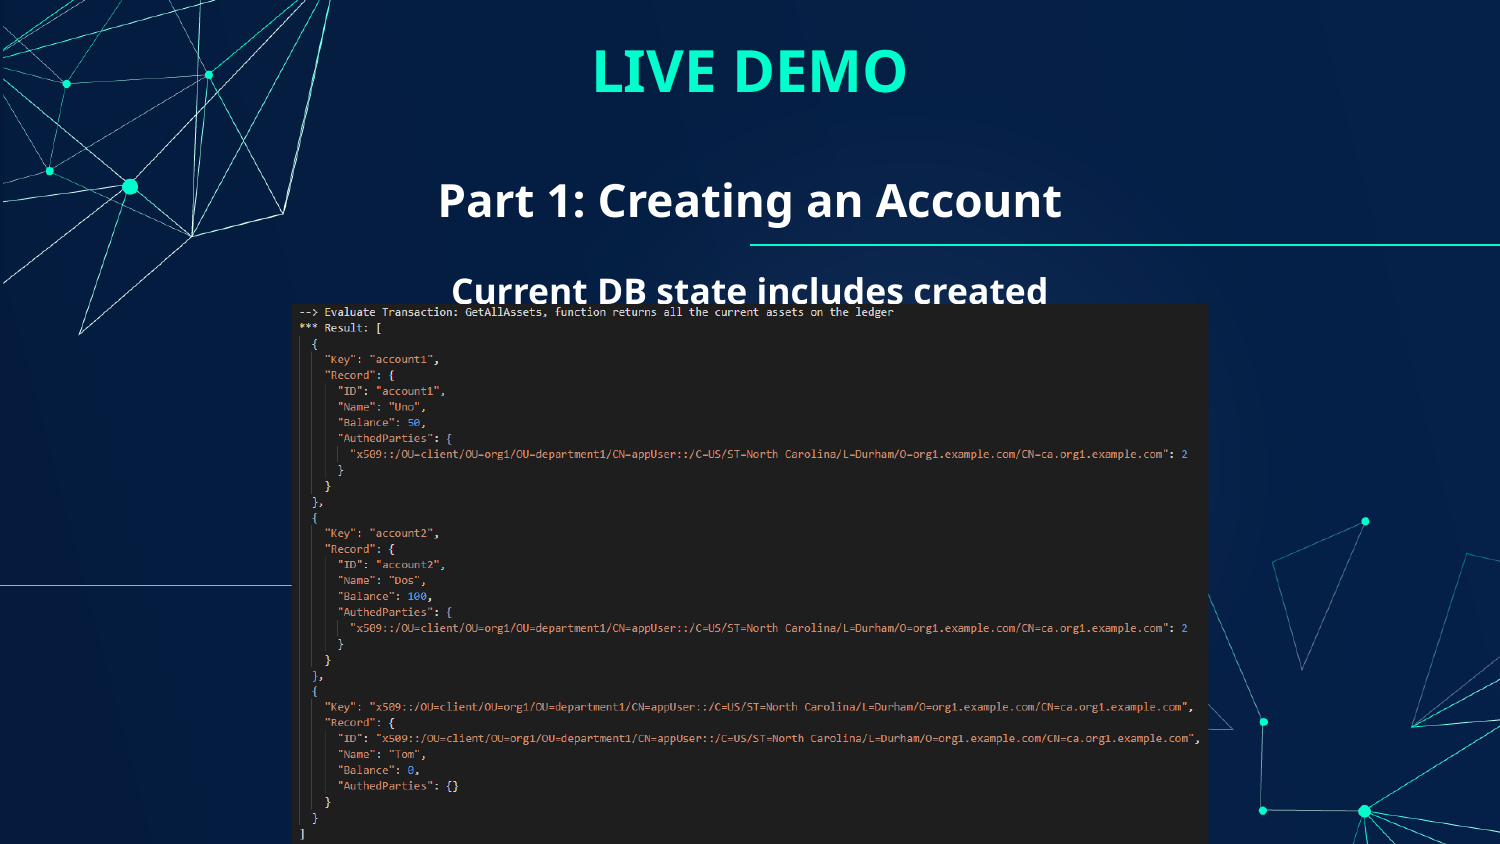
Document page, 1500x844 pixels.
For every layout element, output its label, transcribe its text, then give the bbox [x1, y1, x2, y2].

title LIVE DEMO [432, 0, 1068, 120]
subtitle Part 1: Creating an Account Current DB state includes created account [374, 156, 1126, 302]
picture [0, 0, 1500, 844]
